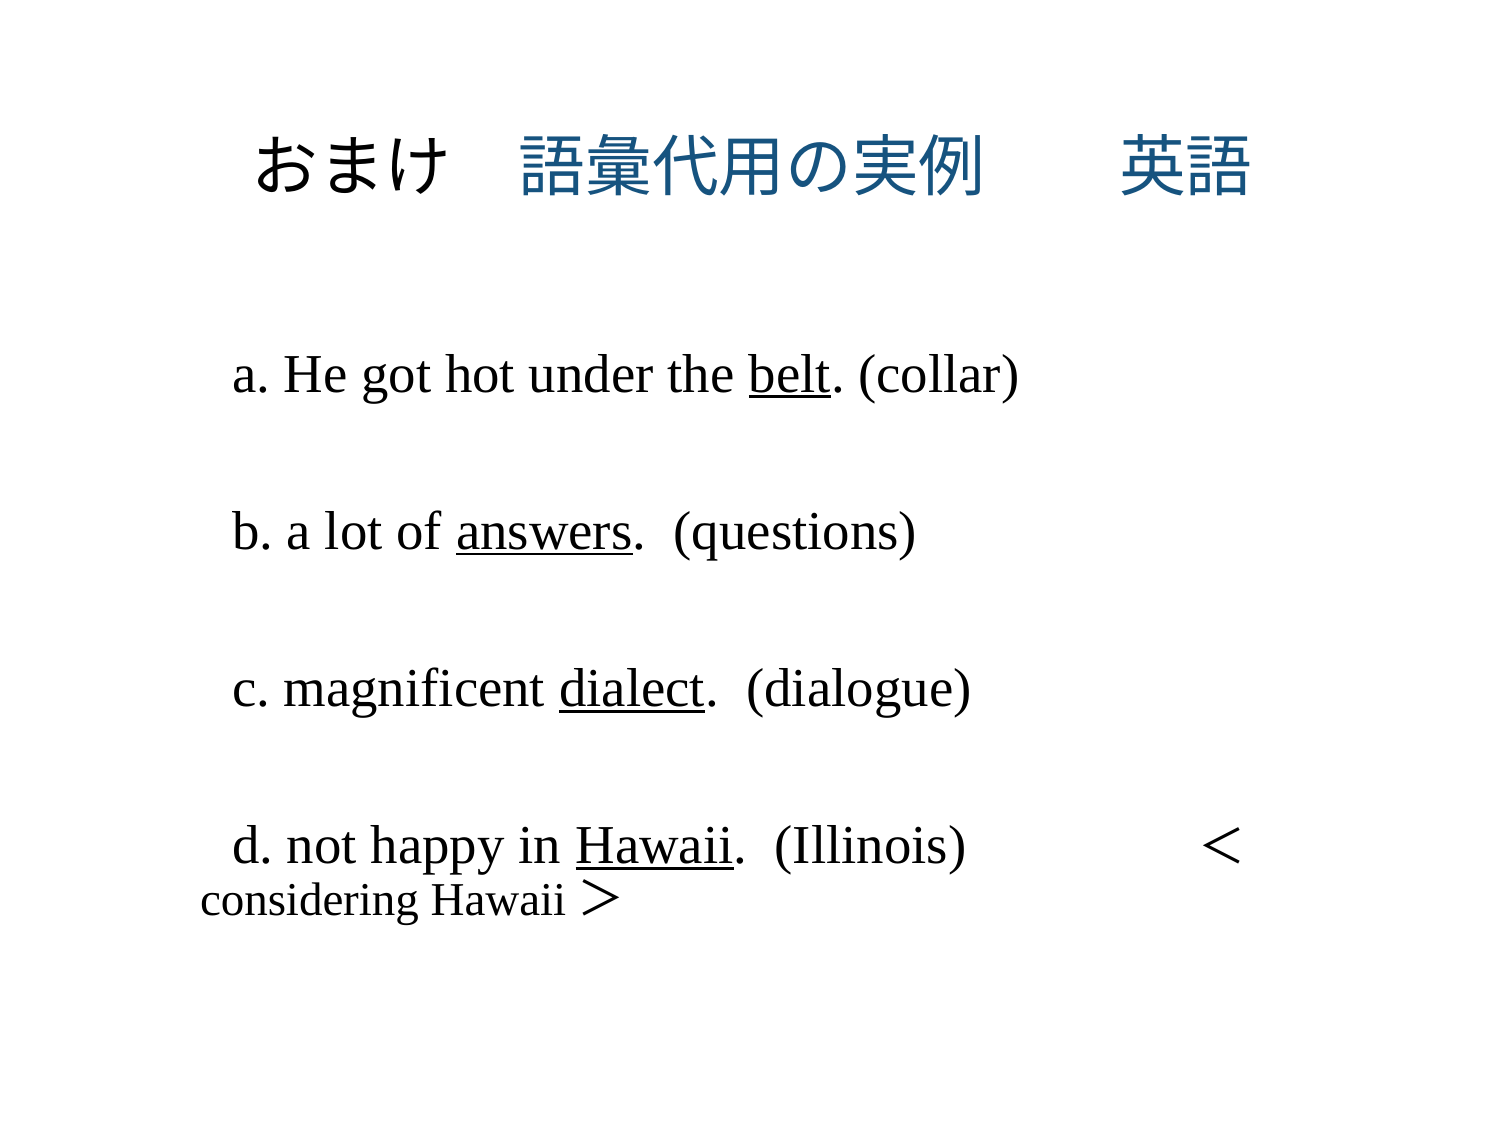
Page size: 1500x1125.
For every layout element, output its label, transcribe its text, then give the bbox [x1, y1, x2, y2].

list a. He got hot under the belt. (collar) b. a lot of answers. (questions) c. magnificent dialect. (dialogue) d. not happy in Hawaii. (Illinois) ＜considering Hawaii＞ [150, 337, 1425, 1013]
title おまけ 語彙代用の実例 英語 [103, 59, 1397, 278]
